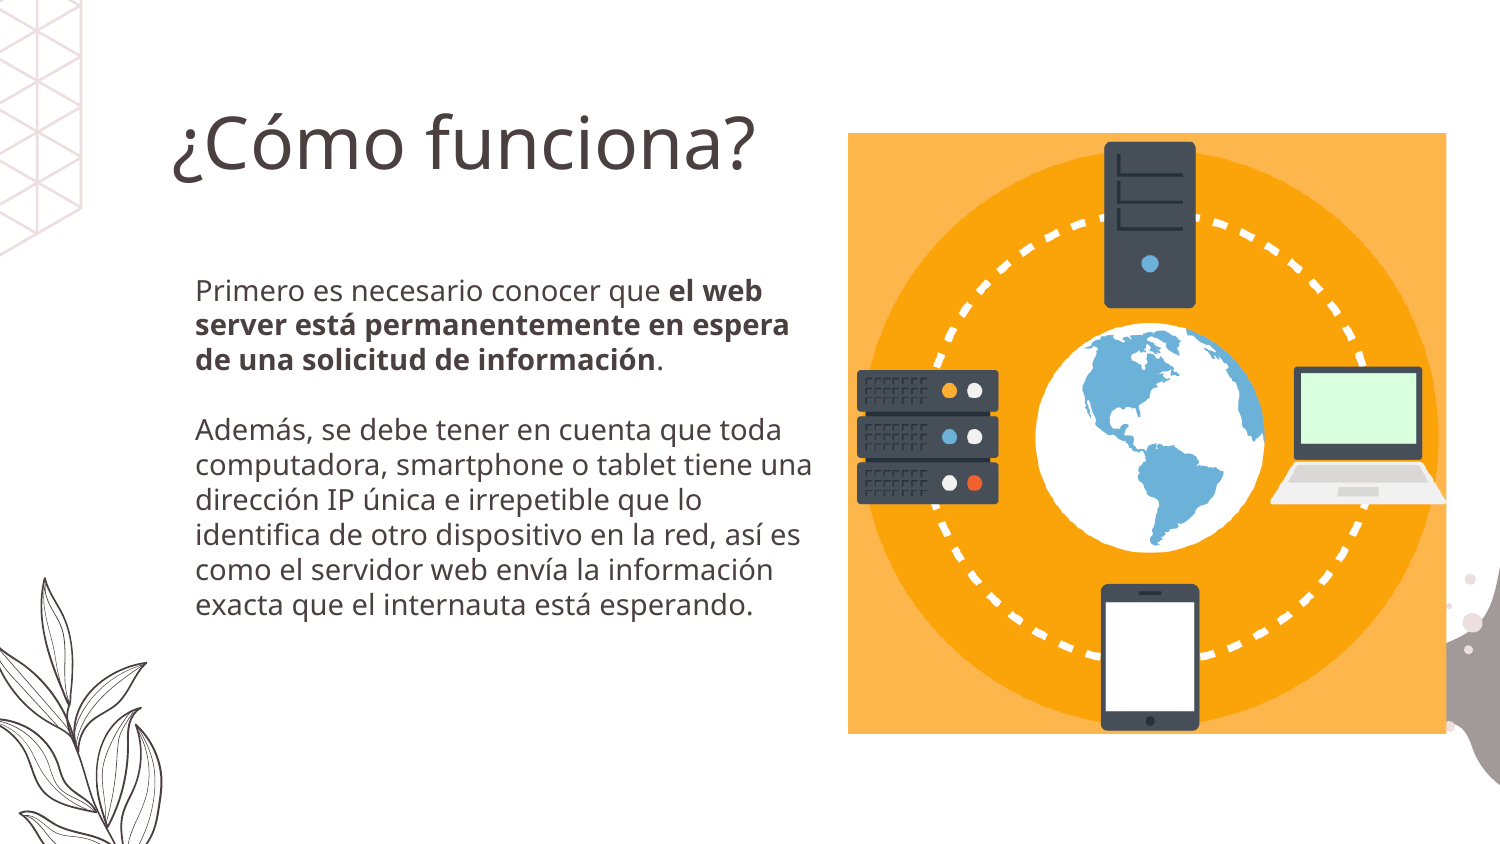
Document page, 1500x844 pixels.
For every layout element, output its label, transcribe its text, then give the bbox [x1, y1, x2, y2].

title ¿Cómo funciona? [157, 84, 1343, 196]
subtitle Primero es necesario conocer que el web server está permanentemente en espera de una solicitud de información. Además, se debe tener en cuenta que toda computadora, smartphone o tablet tiene una dirección IP única e irrepetible que lo identifica de otro dispositivo en la red, así es como el servidor web envía la información exacta que el internauta está esperando. [157, 256, 842, 501]
picture [847, 132, 1447, 735]
